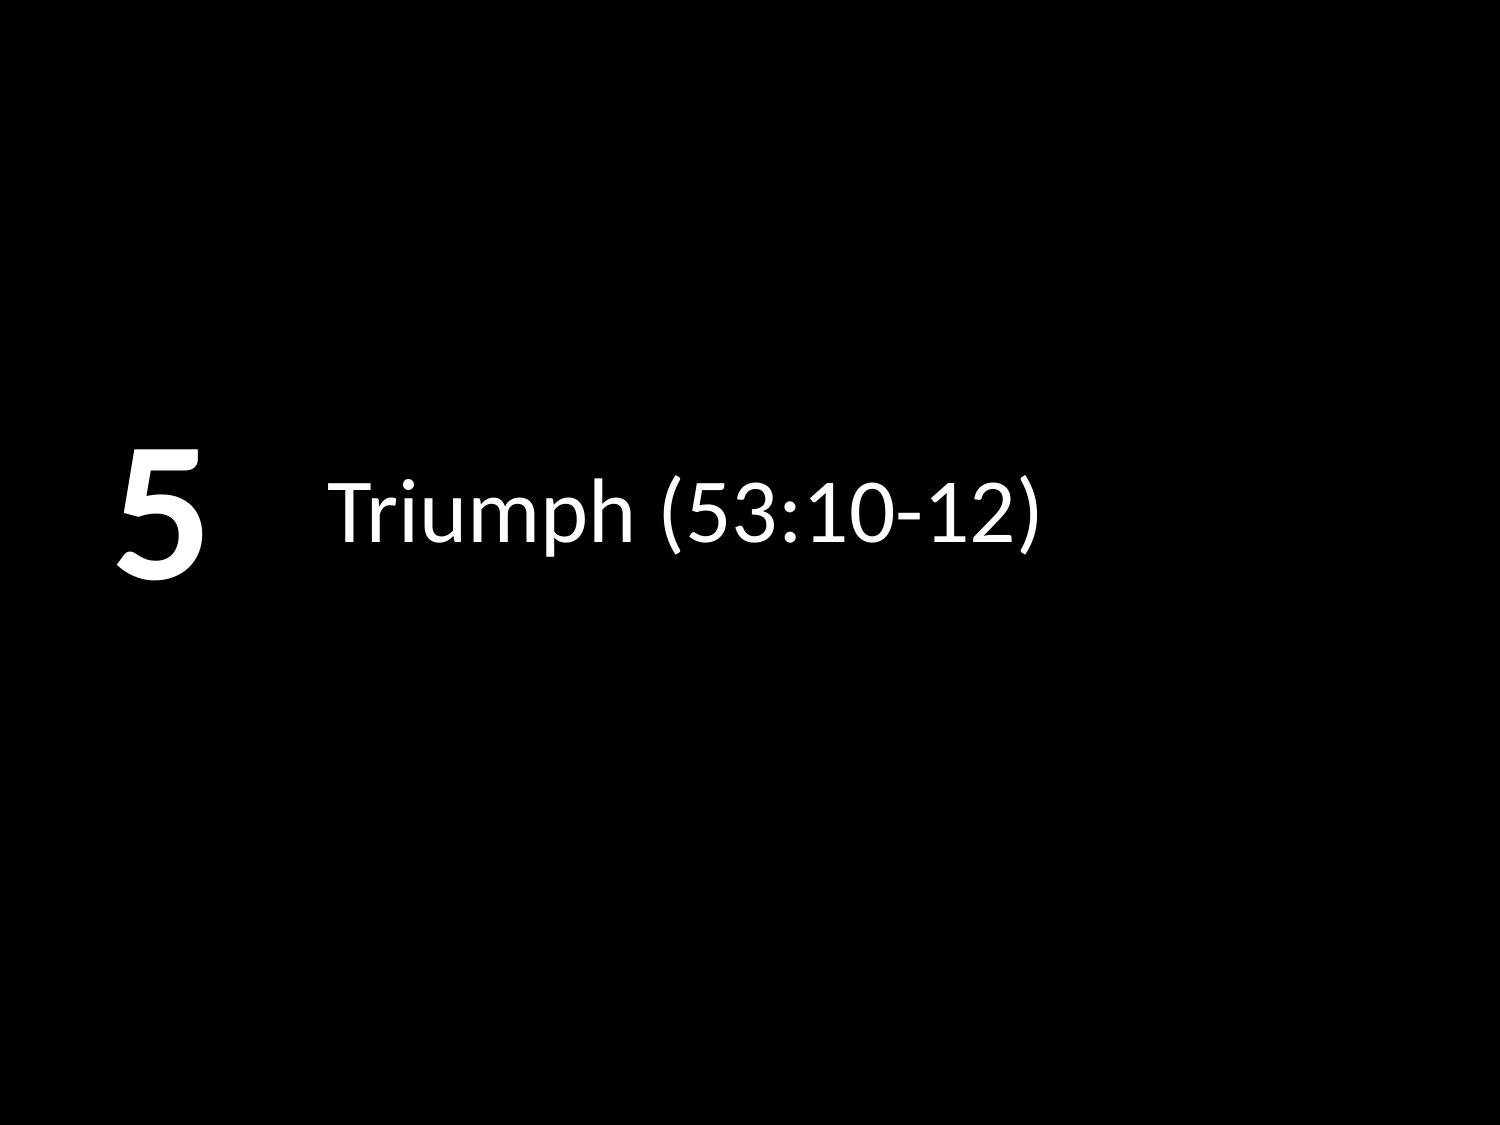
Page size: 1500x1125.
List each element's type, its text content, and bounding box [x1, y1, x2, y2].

title Triumph (53:10-12) [312, 412, 1500, 600]
list 5 [0, 262, 213, 738]
